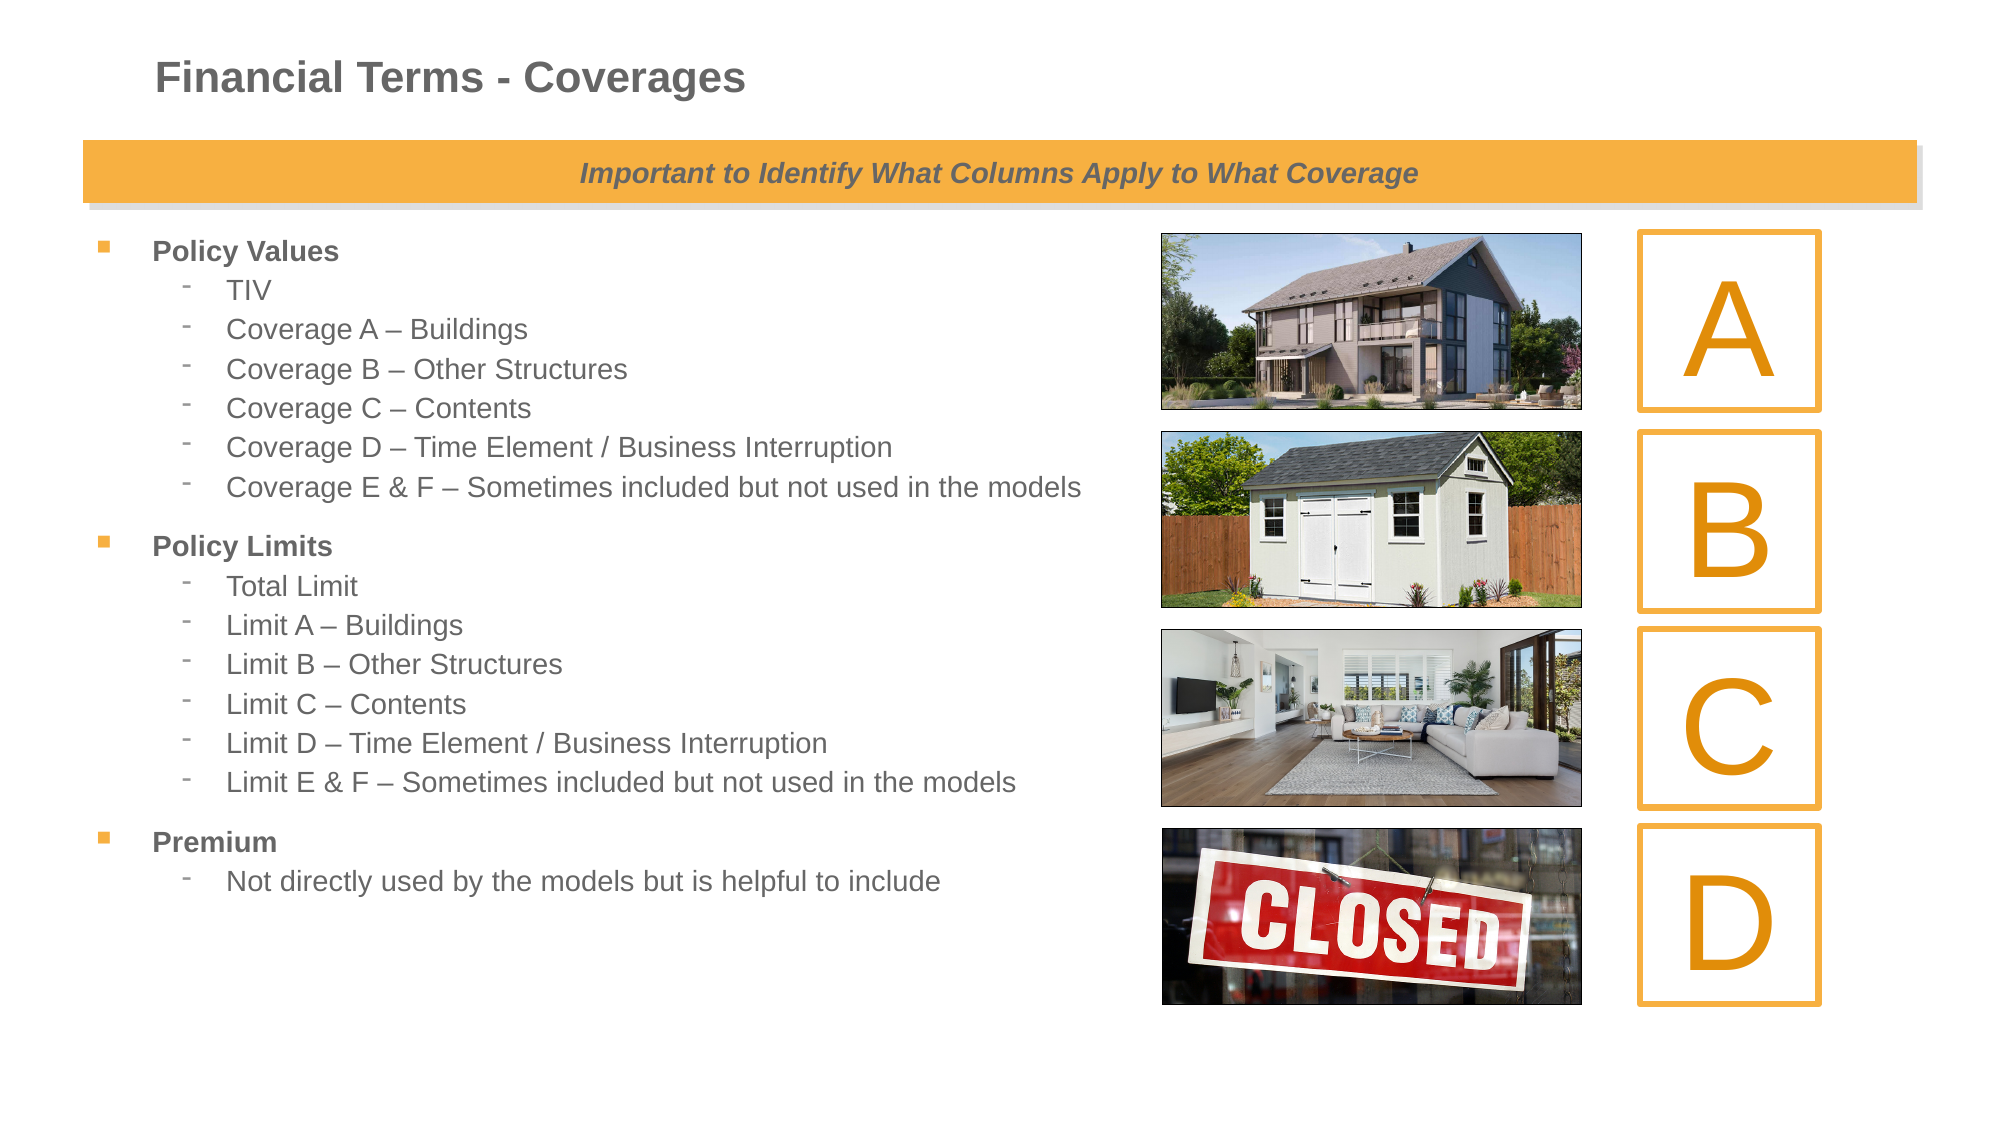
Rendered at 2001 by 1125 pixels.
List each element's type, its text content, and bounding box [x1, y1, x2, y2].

title Financial Terms - Coverages [139, 41, 1751, 111]
list Policy Values TIV Coverage A – Buildings Coverage B – Other Structures Coverage C – Contents Coverage D – Time Element / Business Interruption Coverage E & F – Sometimes included but not used in the models Policy Limits Total Limit Limit A – Buildings Limit B – Other Structures Limit C – Contents Limit D – Time Element / Business Interruption Limit E & F – Sometimes included but not used in the models Premium Not directly used by the models but is helpful to include [81, 224, 1916, 1041]
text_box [1160, 231, 1819, 1005]
list Important to Identify What Columns Apply to What Coverage [83, 140, 1917, 203]
